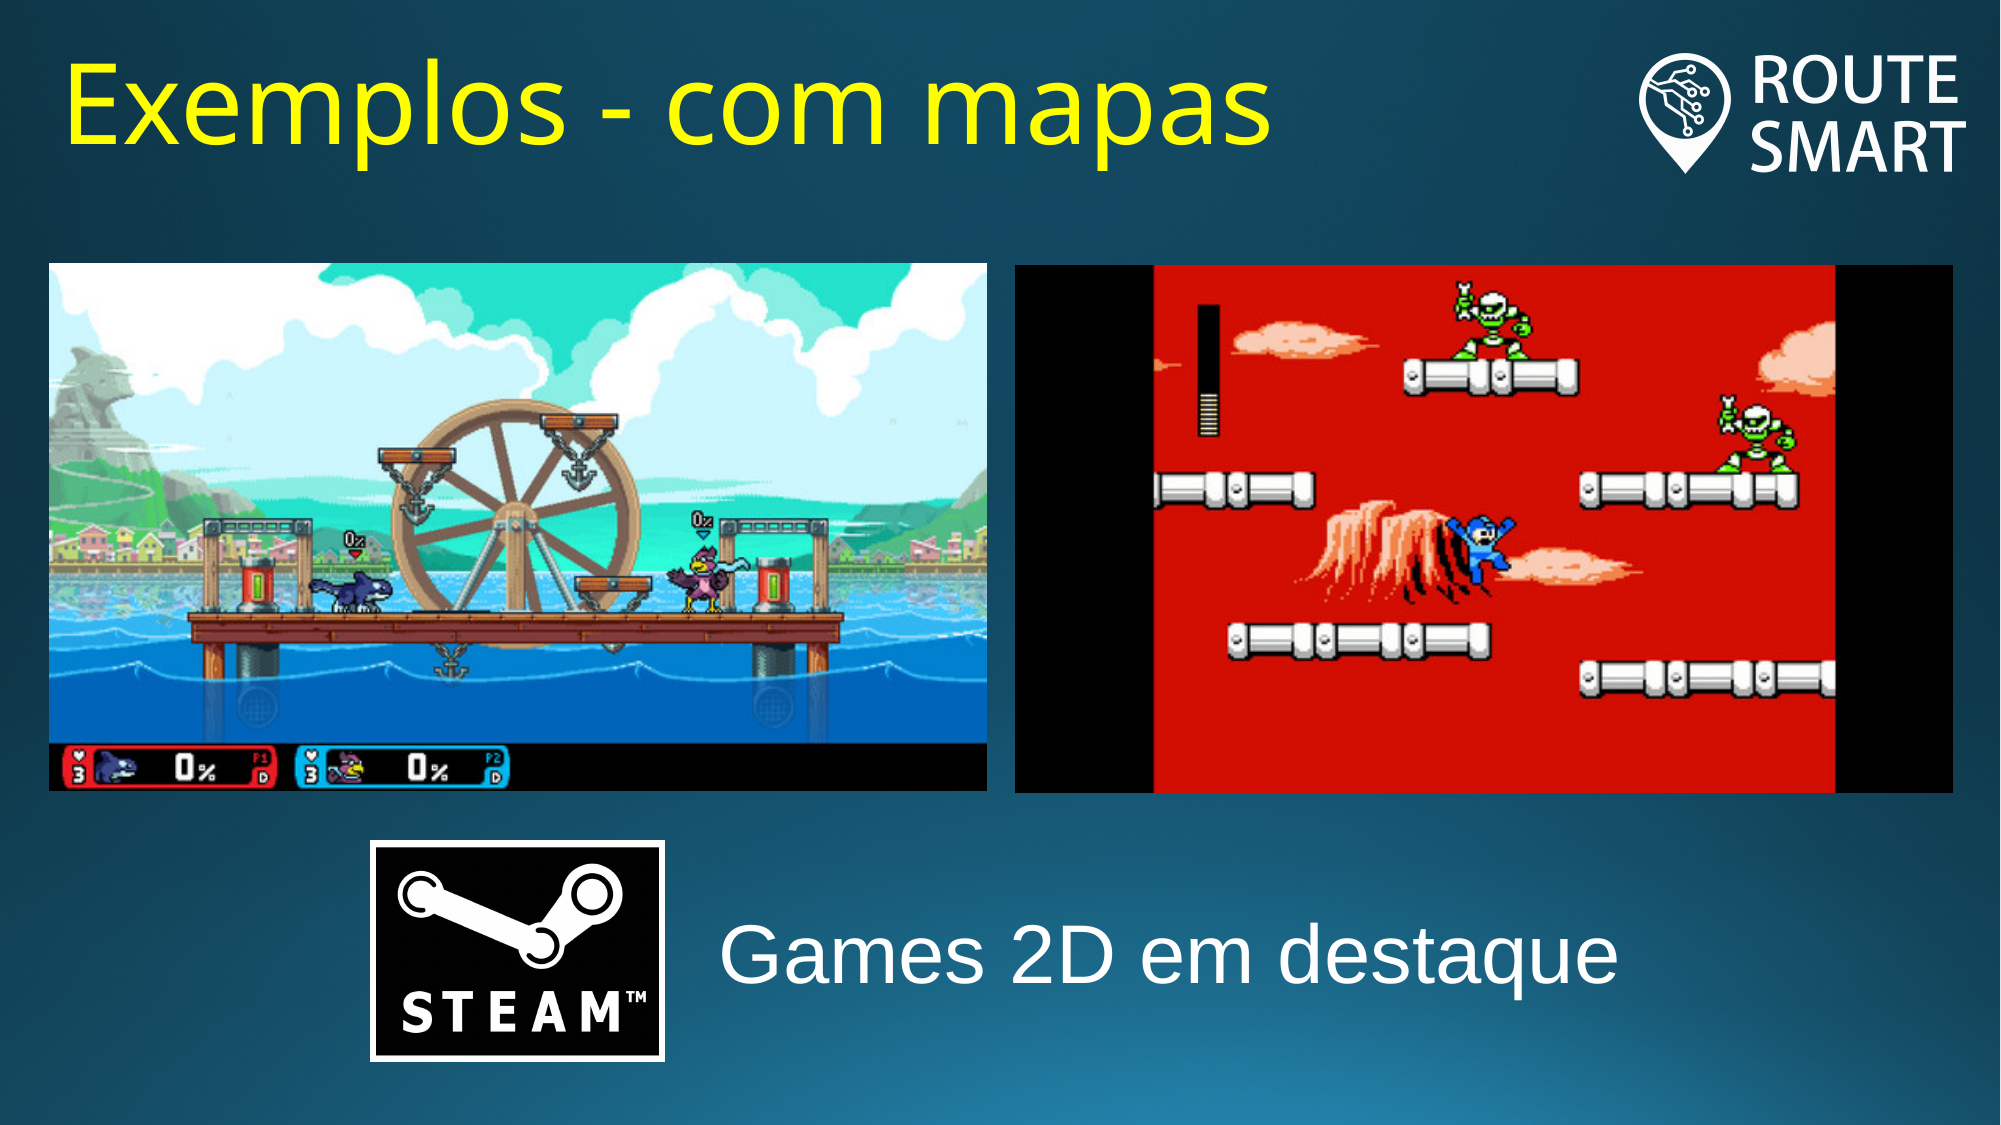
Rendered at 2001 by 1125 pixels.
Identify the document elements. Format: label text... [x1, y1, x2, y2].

title Exemplos - com mapas [45, 0, 1771, 218]
text_box Games 2D em destaque [703, 892, 1636, 1008]
picture [0, 0, 2001, 1125]
